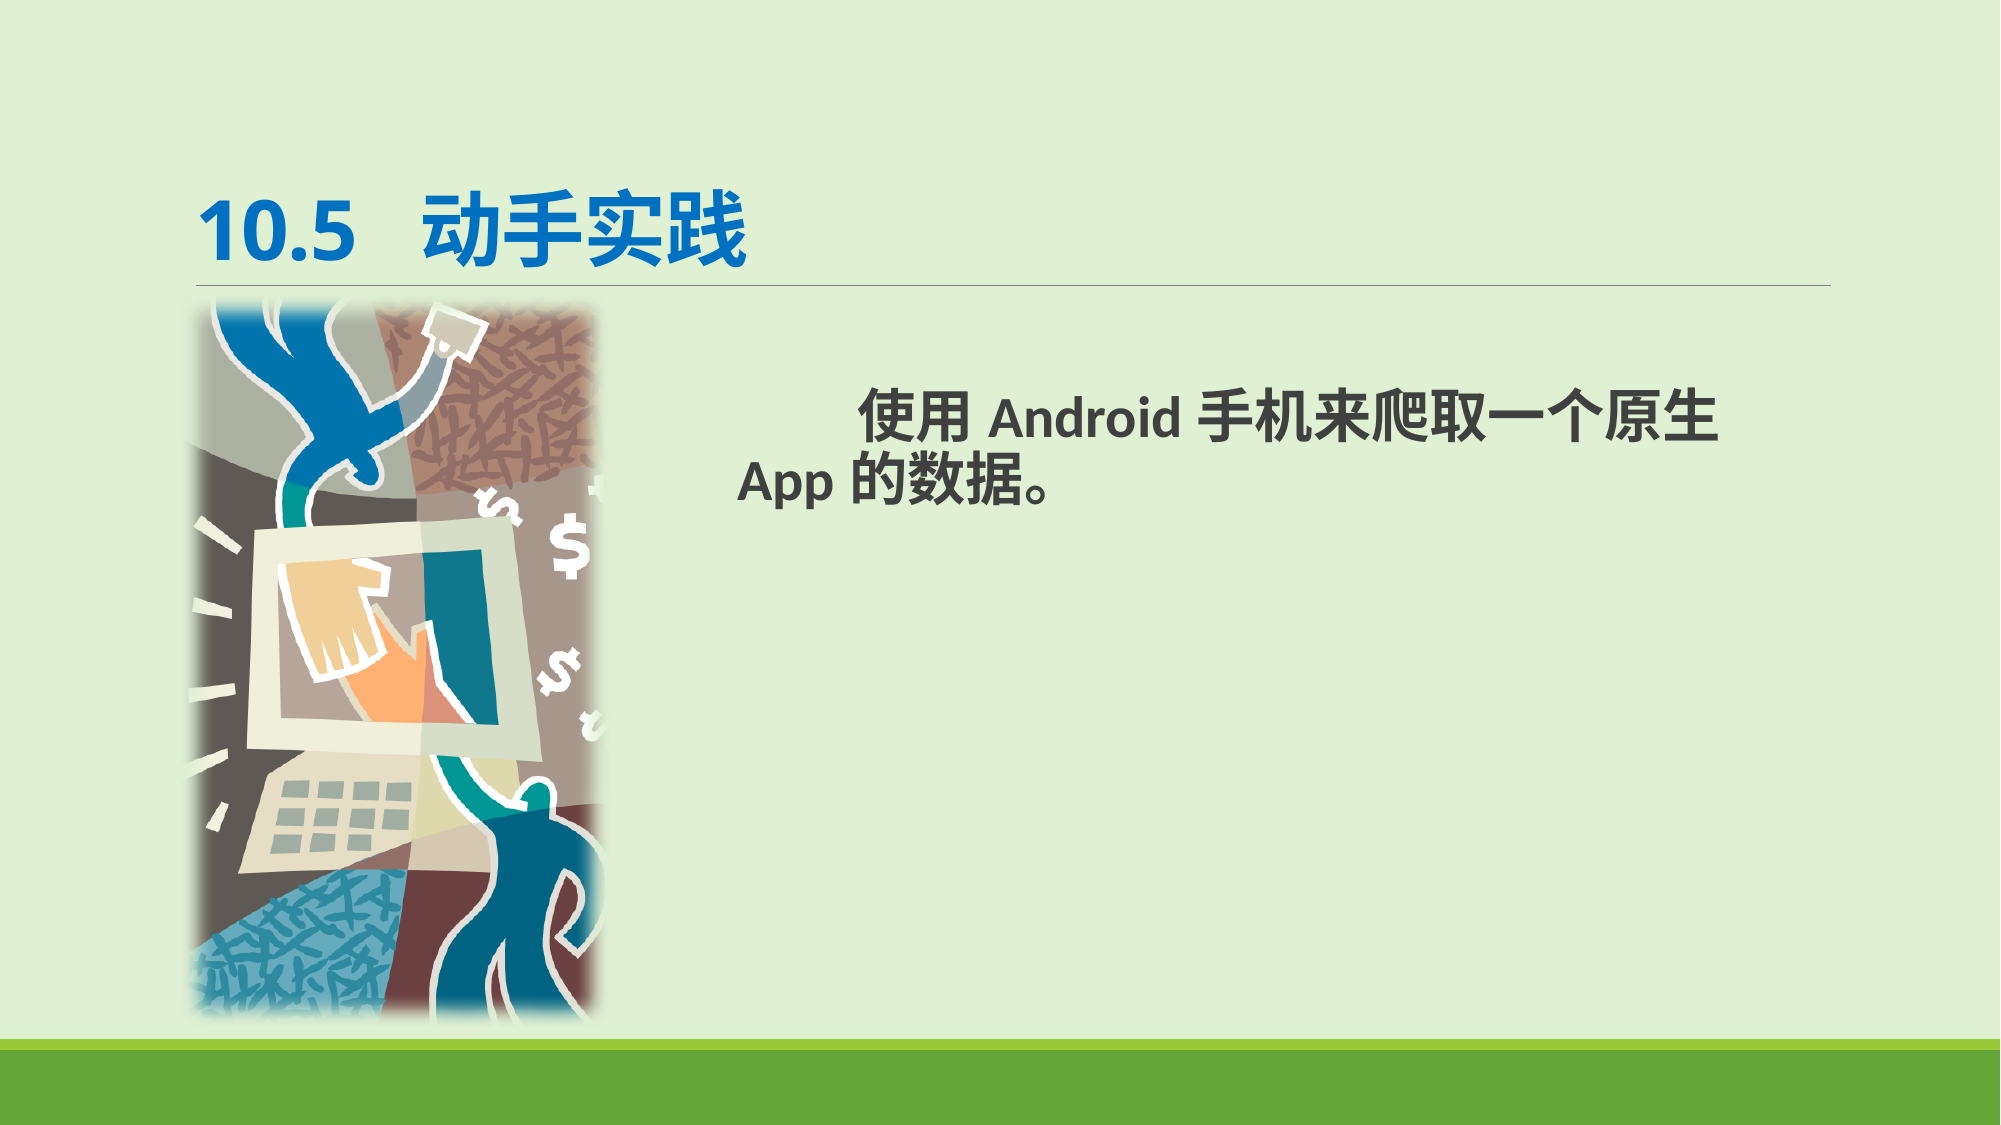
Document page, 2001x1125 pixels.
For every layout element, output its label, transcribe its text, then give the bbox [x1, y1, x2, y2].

title 10.5 动手实践 [180, 47, 1830, 285]
list 使用Android手机来爬取一个原生App的数据。 [722, 379, 1830, 1040]
picture [179, 284, 621, 1041]
